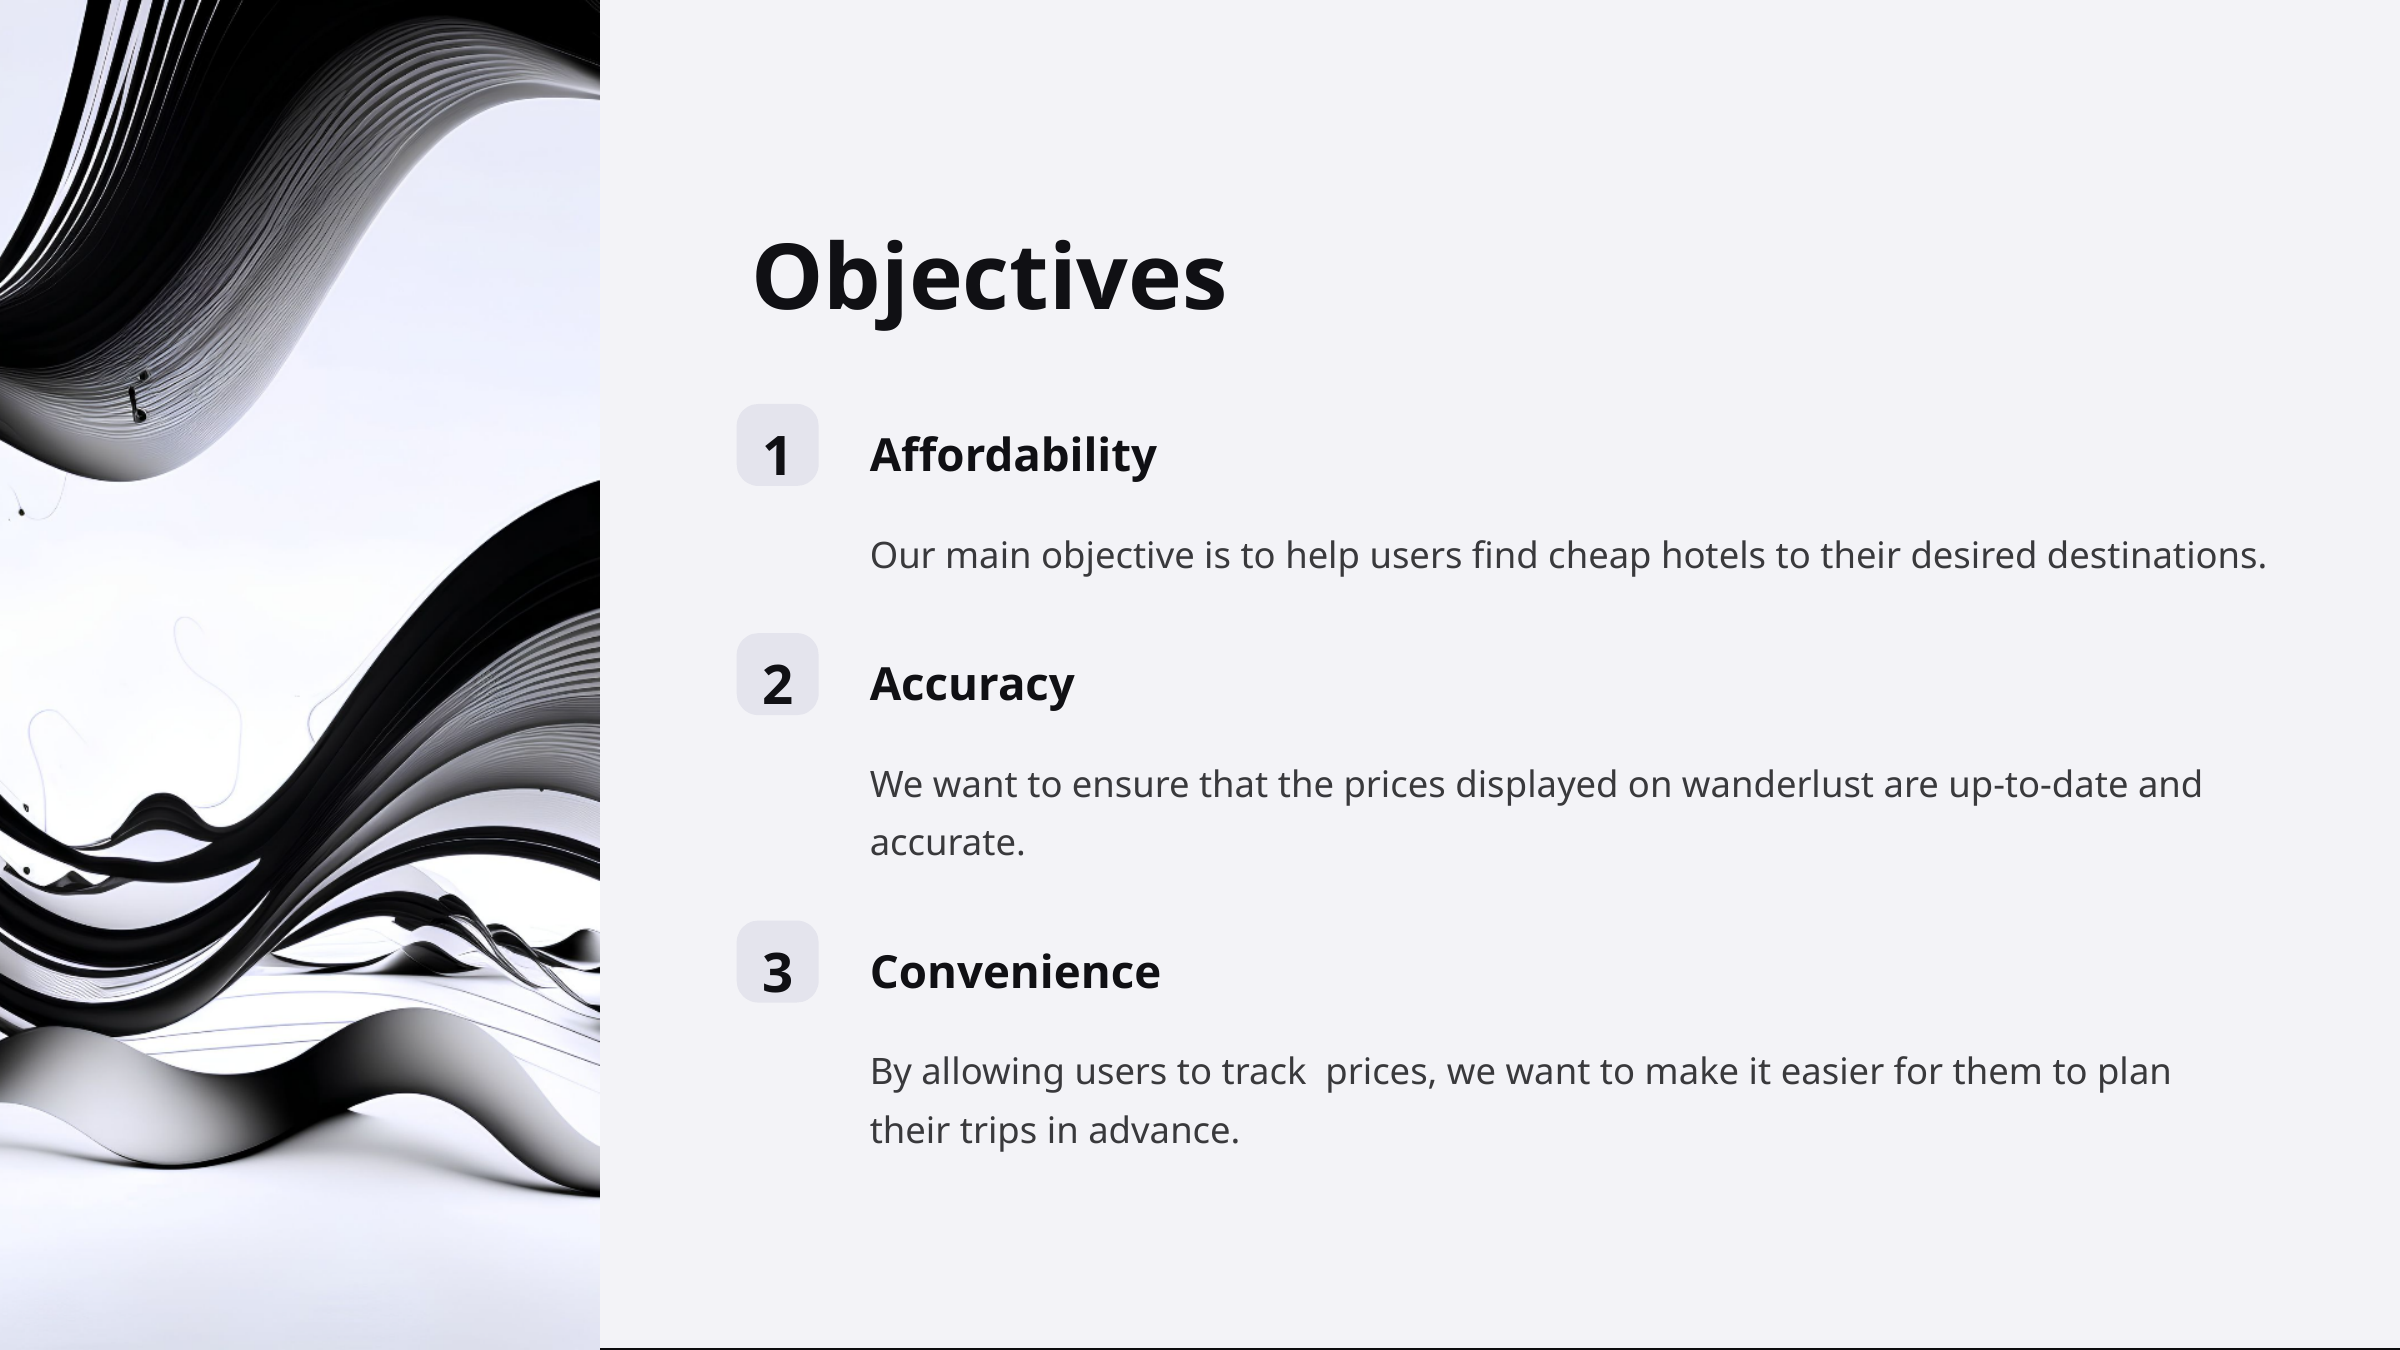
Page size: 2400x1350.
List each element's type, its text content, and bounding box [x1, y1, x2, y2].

text_box [736, 920, 819, 1003]
text_box Affordability [855, 416, 1220, 474]
text_box 2 [763, 639, 792, 709]
text_box Objectives [736, 206, 1466, 321]
text_box Convenience [855, 933, 1220, 990]
text_box 1 [767, 410, 789, 480]
text_box We want to ensure that the prices displayed on wanderlust are up-to-date and accurate. [855, 738, 2264, 856]
text_box Our main objective is to help users find cheap hotels to their desired destinations. [855, 509, 2264, 569]
text_box [600, 0, 2400, 1348]
text_box [736, 403, 819, 486]
text_box [736, 633, 819, 716]
text_box 3 [764, 927, 791, 996]
text_box Accuracy [855, 645, 1220, 703]
text_box By allowing users to track prices, we want to make it easier for them to plan their trips in advance. [855, 1026, 2264, 1143]
picture [0, 0, 600, 1350]
